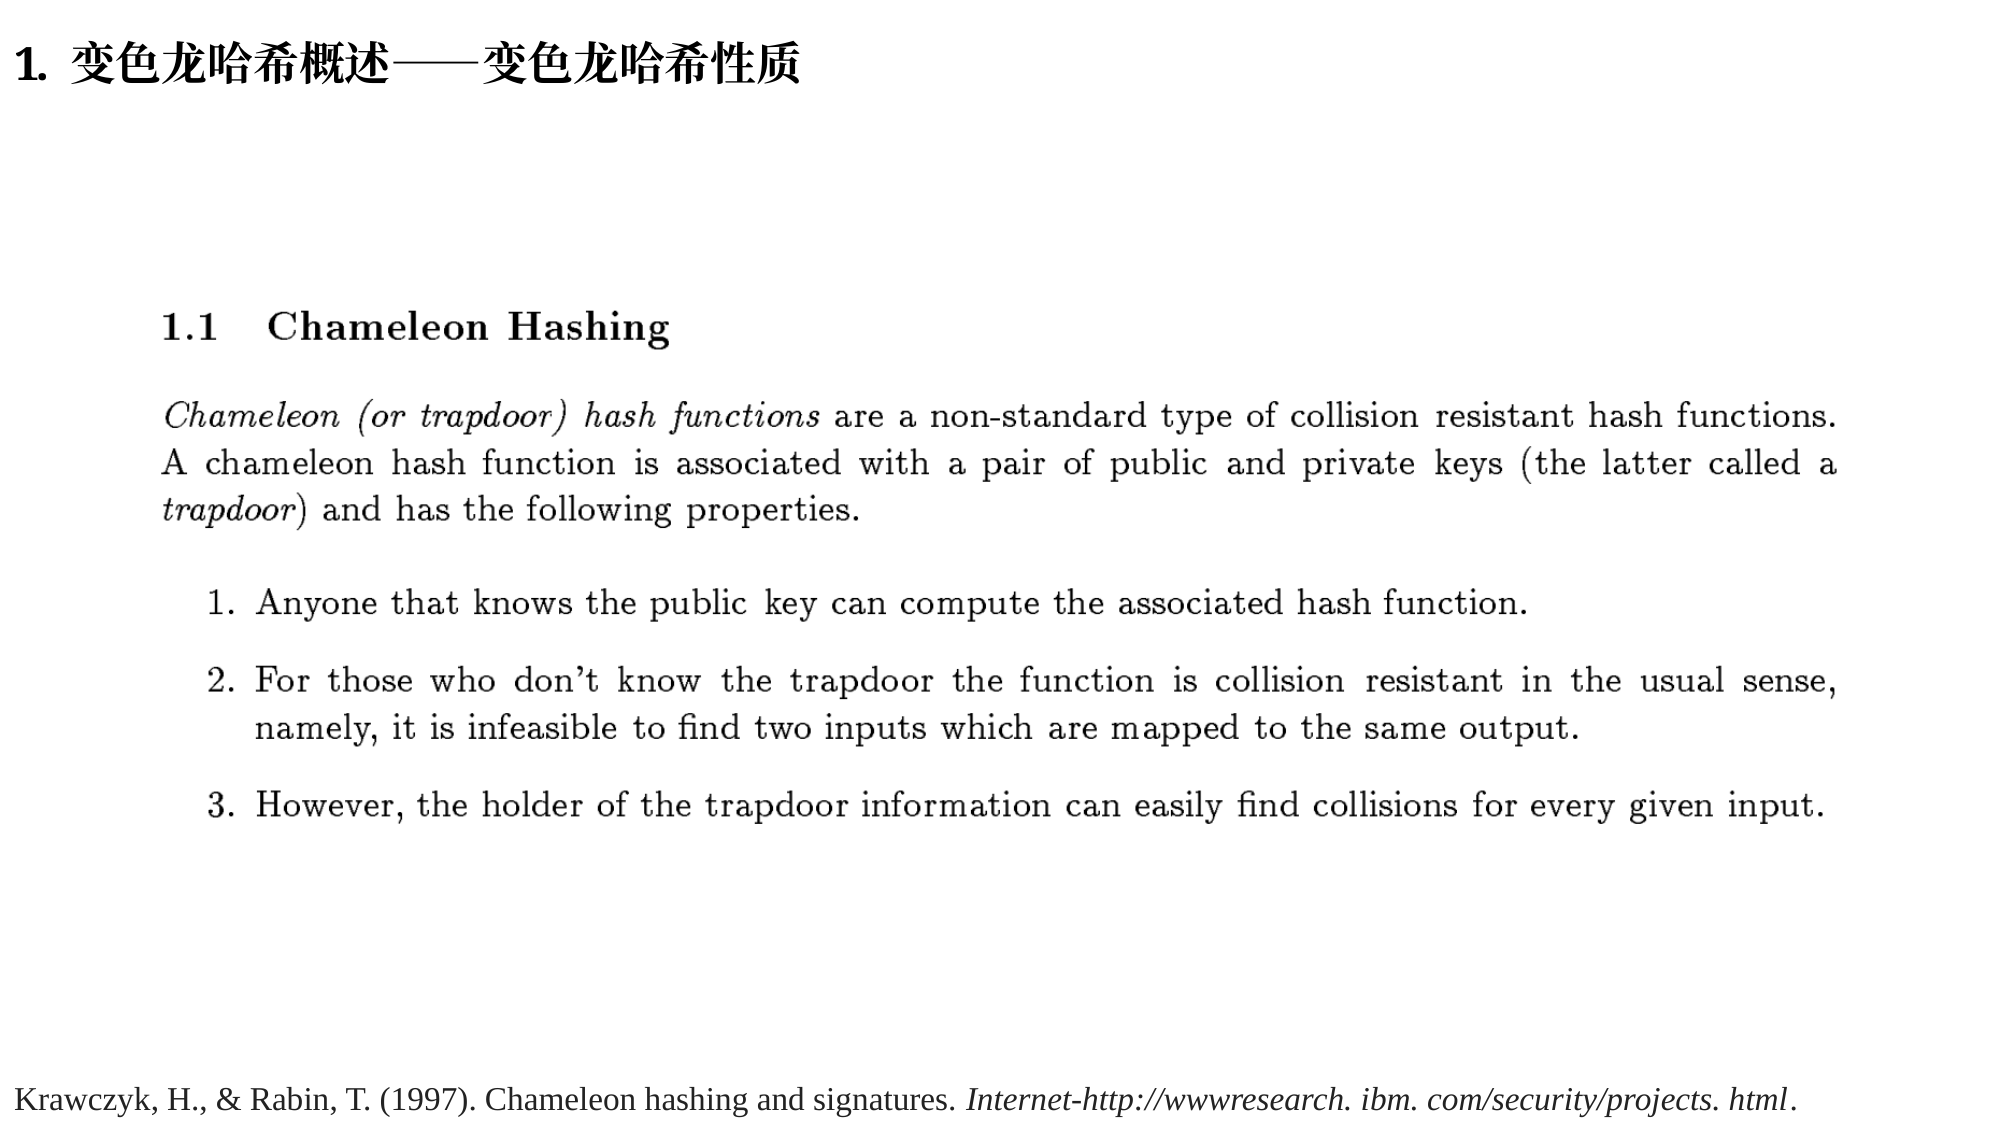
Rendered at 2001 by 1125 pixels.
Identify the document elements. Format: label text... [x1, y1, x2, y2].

text_box 变色龙哈希概述——变色龙哈希性质 [0, 0, 2000, 98]
text_box Krawczyk, H., & Rabin, T. (1997). Chameleon hashing and signatures. Internet-http://wwwresearch. ibm. com/security/projects. html. [0, 1069, 2000, 1125]
picture [143, 286, 1857, 839]
